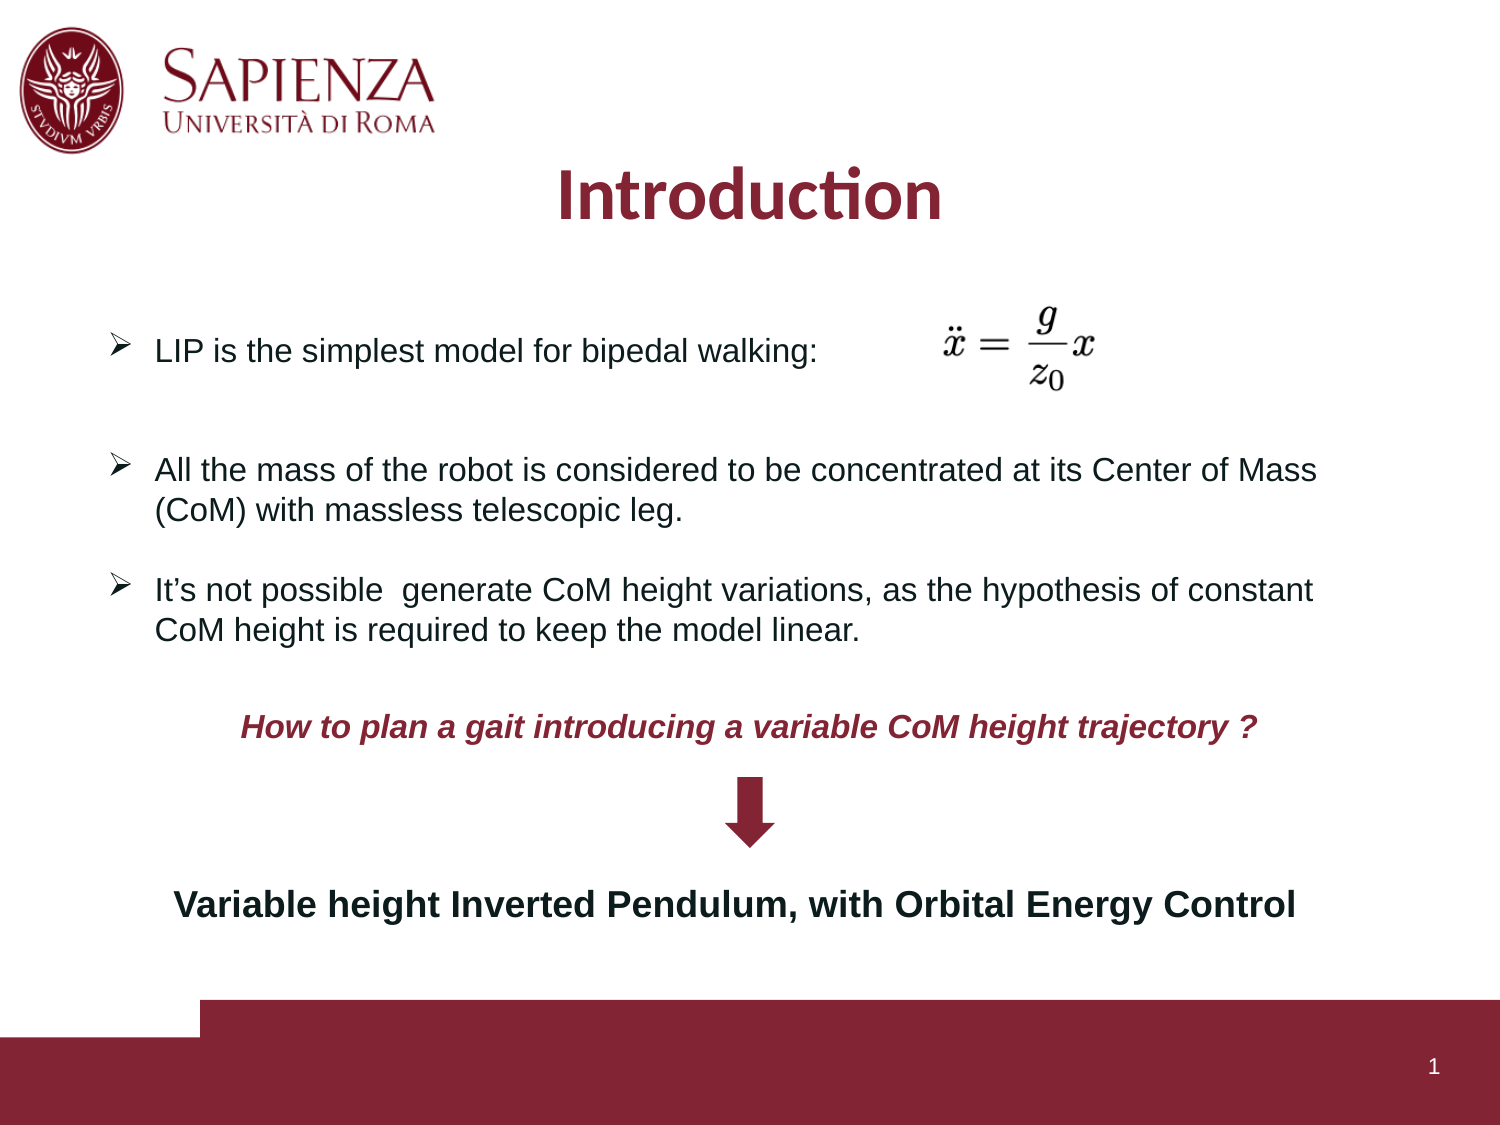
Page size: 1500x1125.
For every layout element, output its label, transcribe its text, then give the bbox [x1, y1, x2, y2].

text_box Variable height Inverted Pendulum, with Orbital Energy Control [158, 872, 1342, 932]
picture [926, 289, 1124, 407]
text_box [724, 777, 776, 849]
text_box 1 [1412, 1044, 1500, 1087]
text_box LIP is the simplest model for bipedal walking: All the mass of the robot is considered to be concentrated at its Center of Mass (CoM) with massless telescopic leg. It’s not possible generate CoM height variations, as the hypothesis of constant CoM height is required to keep the model linear. [92, 321, 1388, 696]
title Introduction [112, 137, 1388, 321]
text_box How to plan a gait introducing a variable CoM height trajectory ? [225, 697, 1275, 753]
